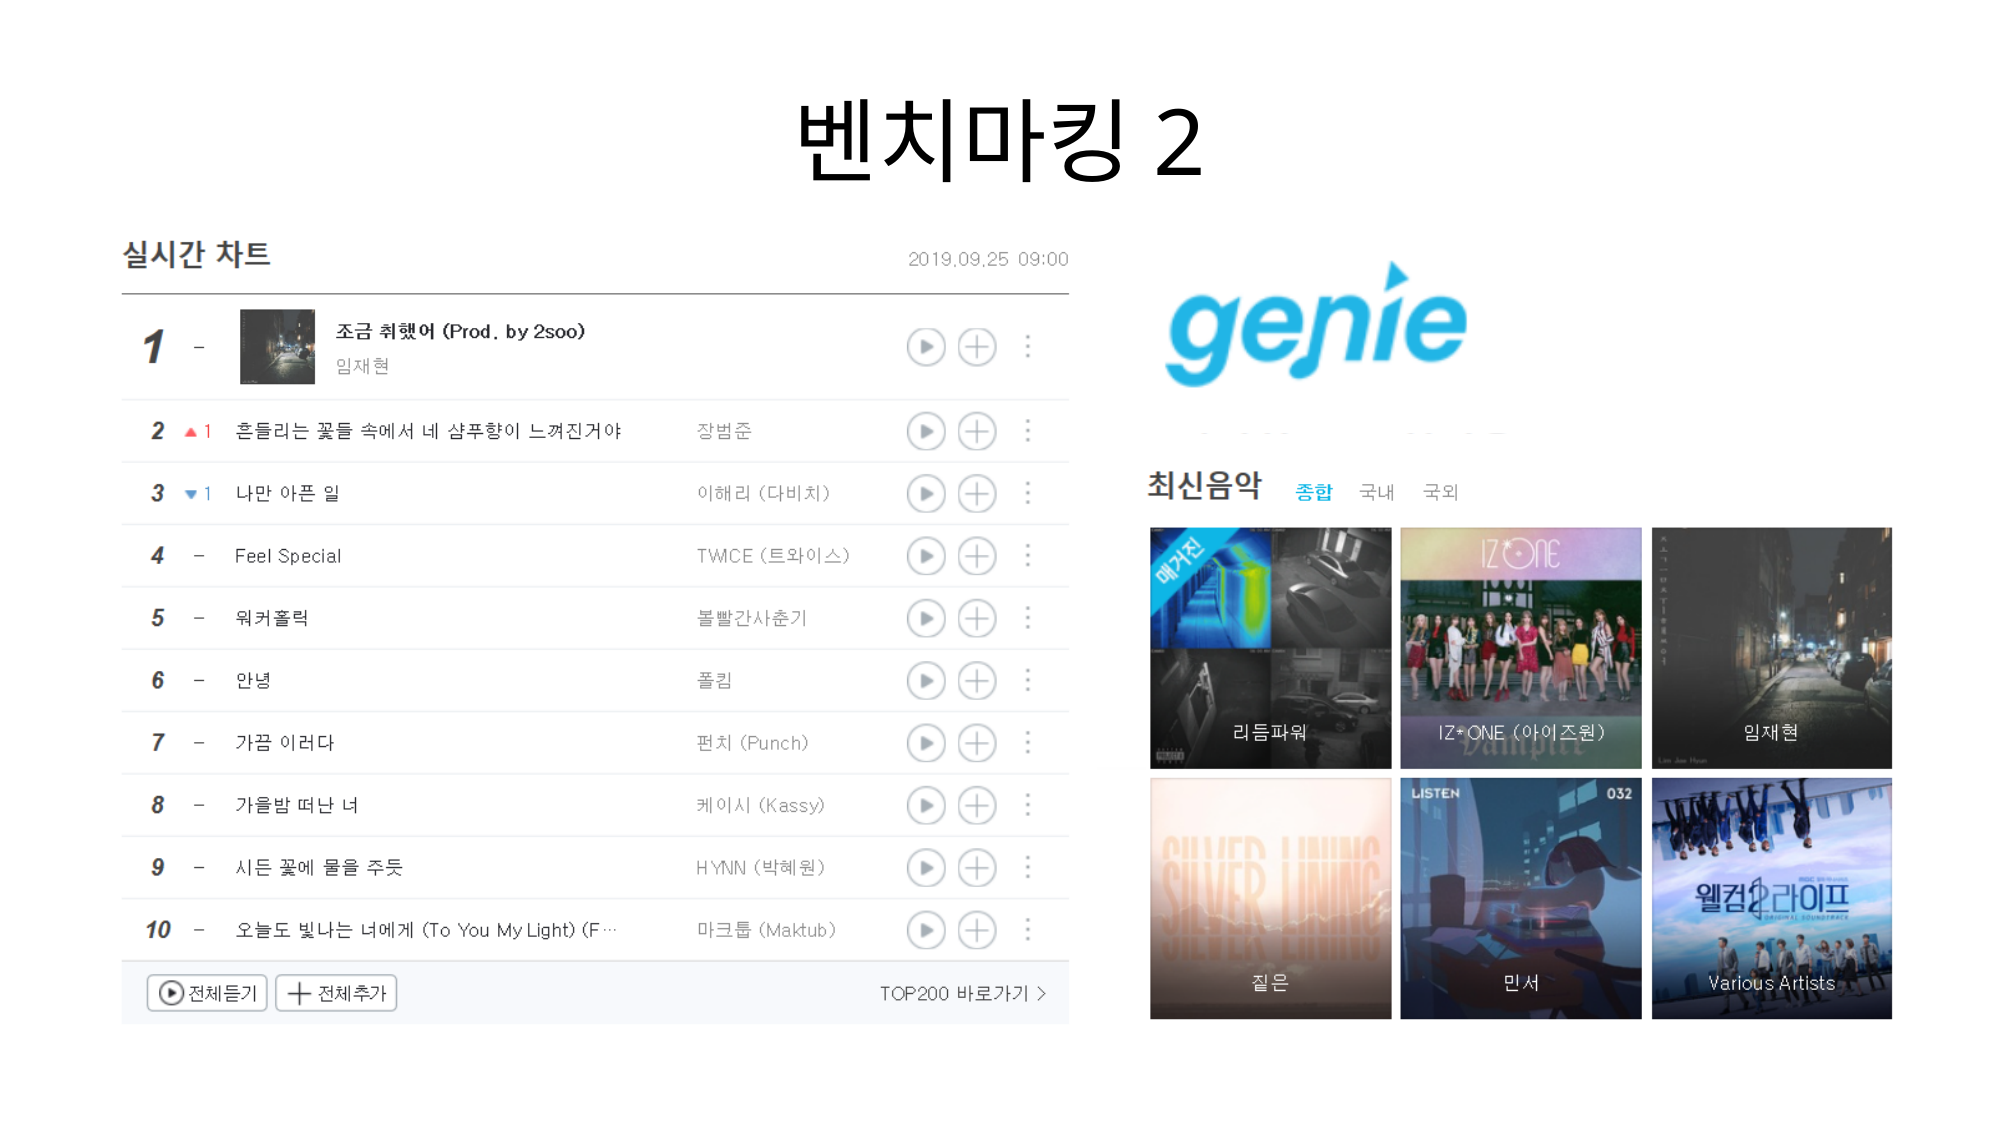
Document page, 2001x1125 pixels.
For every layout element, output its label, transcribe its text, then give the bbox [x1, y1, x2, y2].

picture [99, 210, 1901, 1060]
title 벤치마킹2 [99, 45, 1900, 233]
